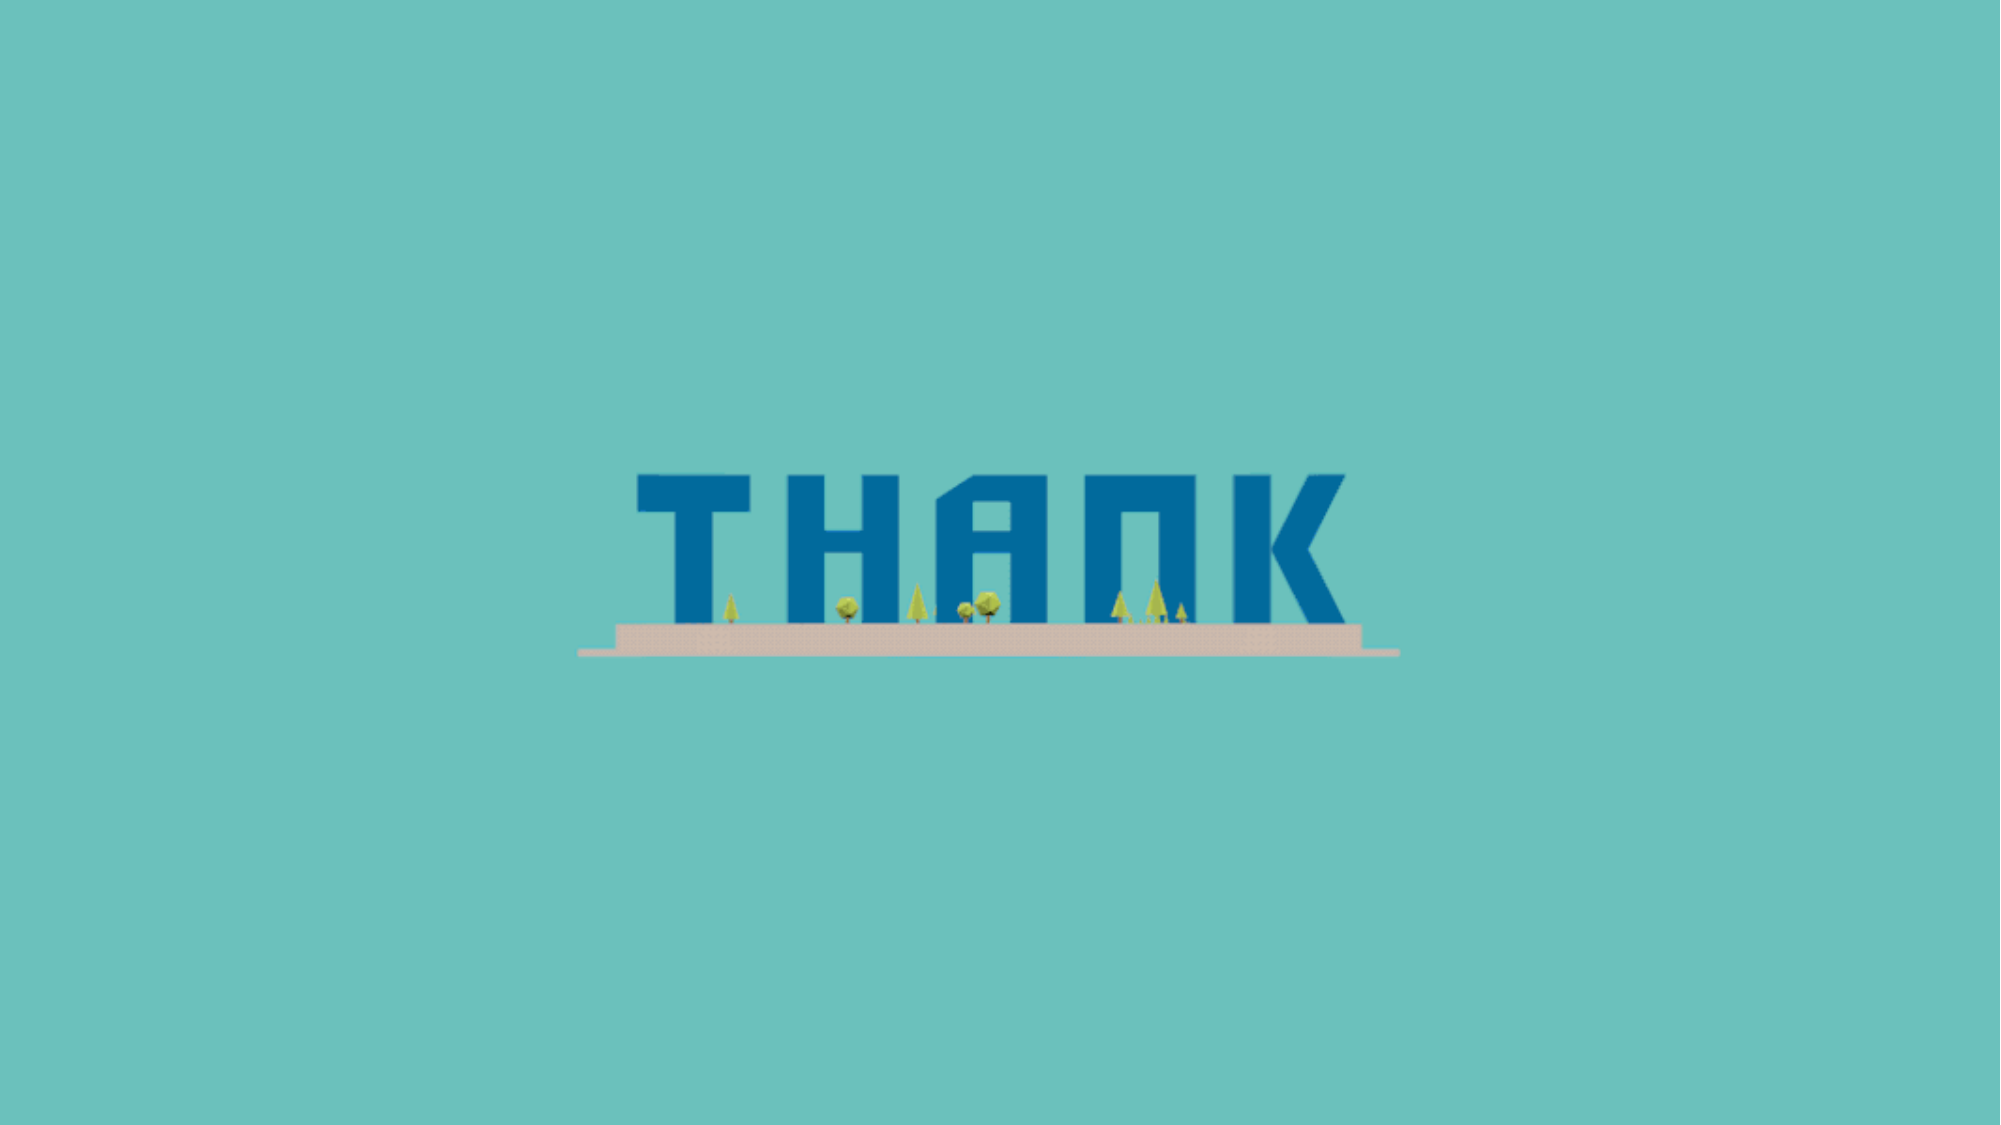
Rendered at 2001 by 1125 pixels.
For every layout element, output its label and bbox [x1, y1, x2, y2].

picture [237, 0, 1739, 1125]
